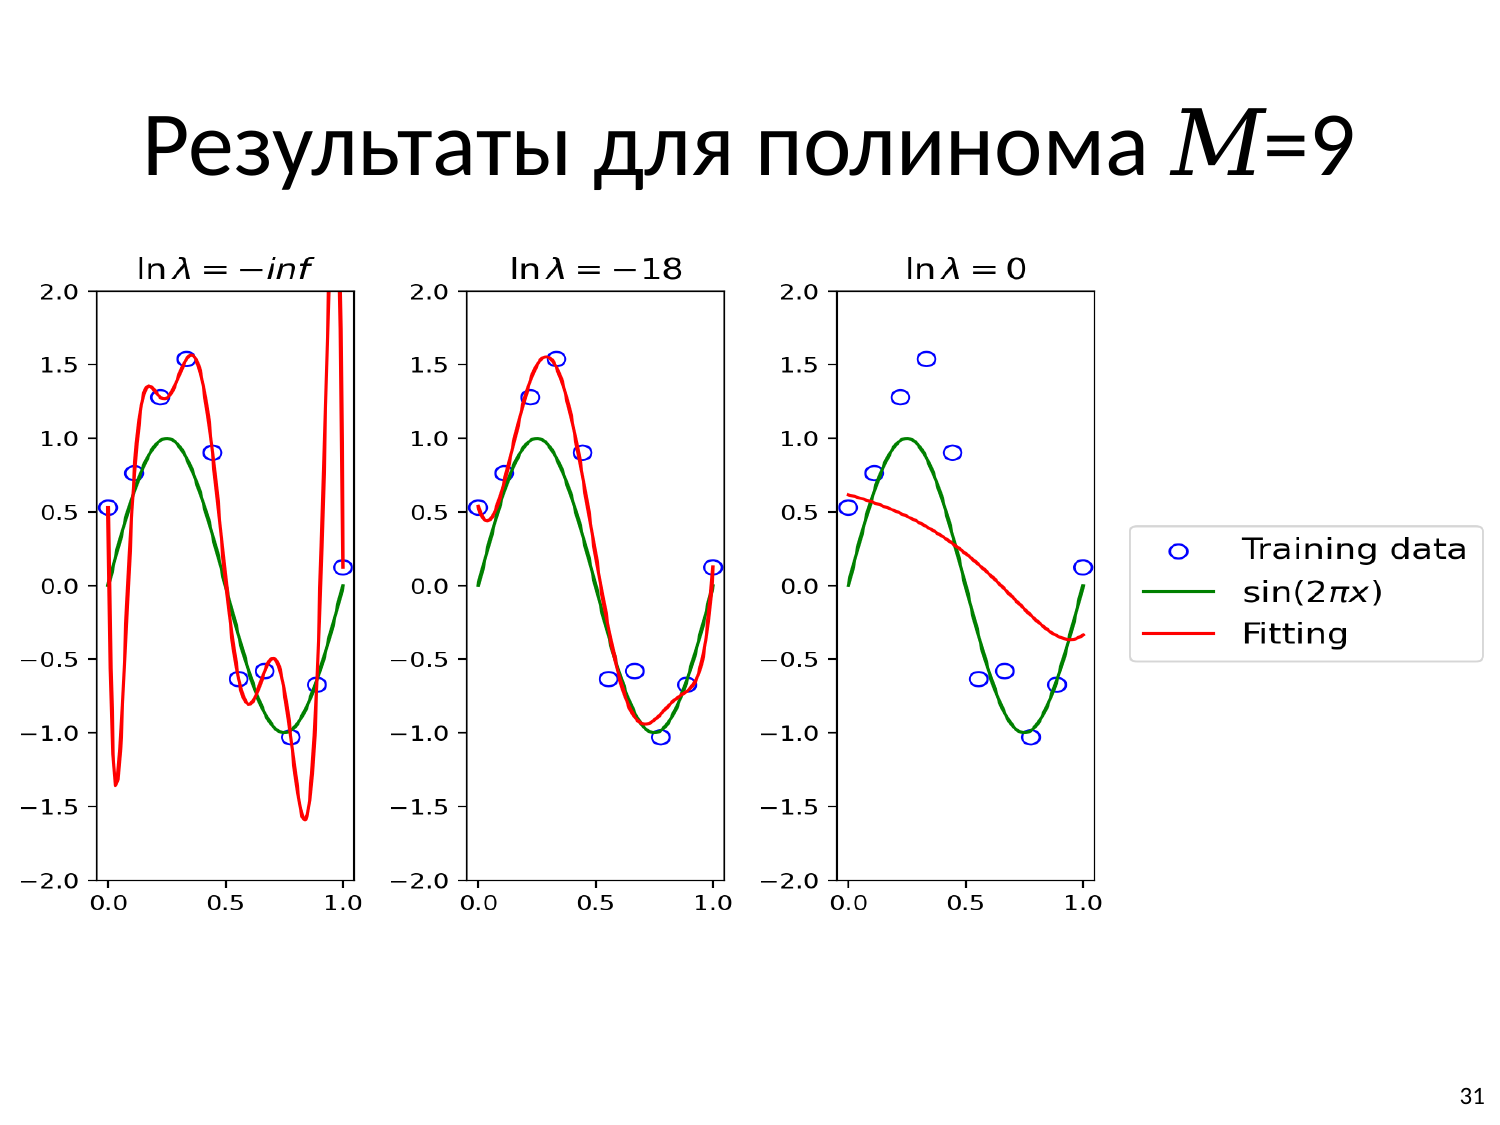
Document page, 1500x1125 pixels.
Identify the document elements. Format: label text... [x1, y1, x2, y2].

title Результаты для полинома 𝑀=9 [75, 45, 1425, 233]
slide_number 31 [1149, 1065, 1500, 1125]
picture [0, 242, 1500, 929]
